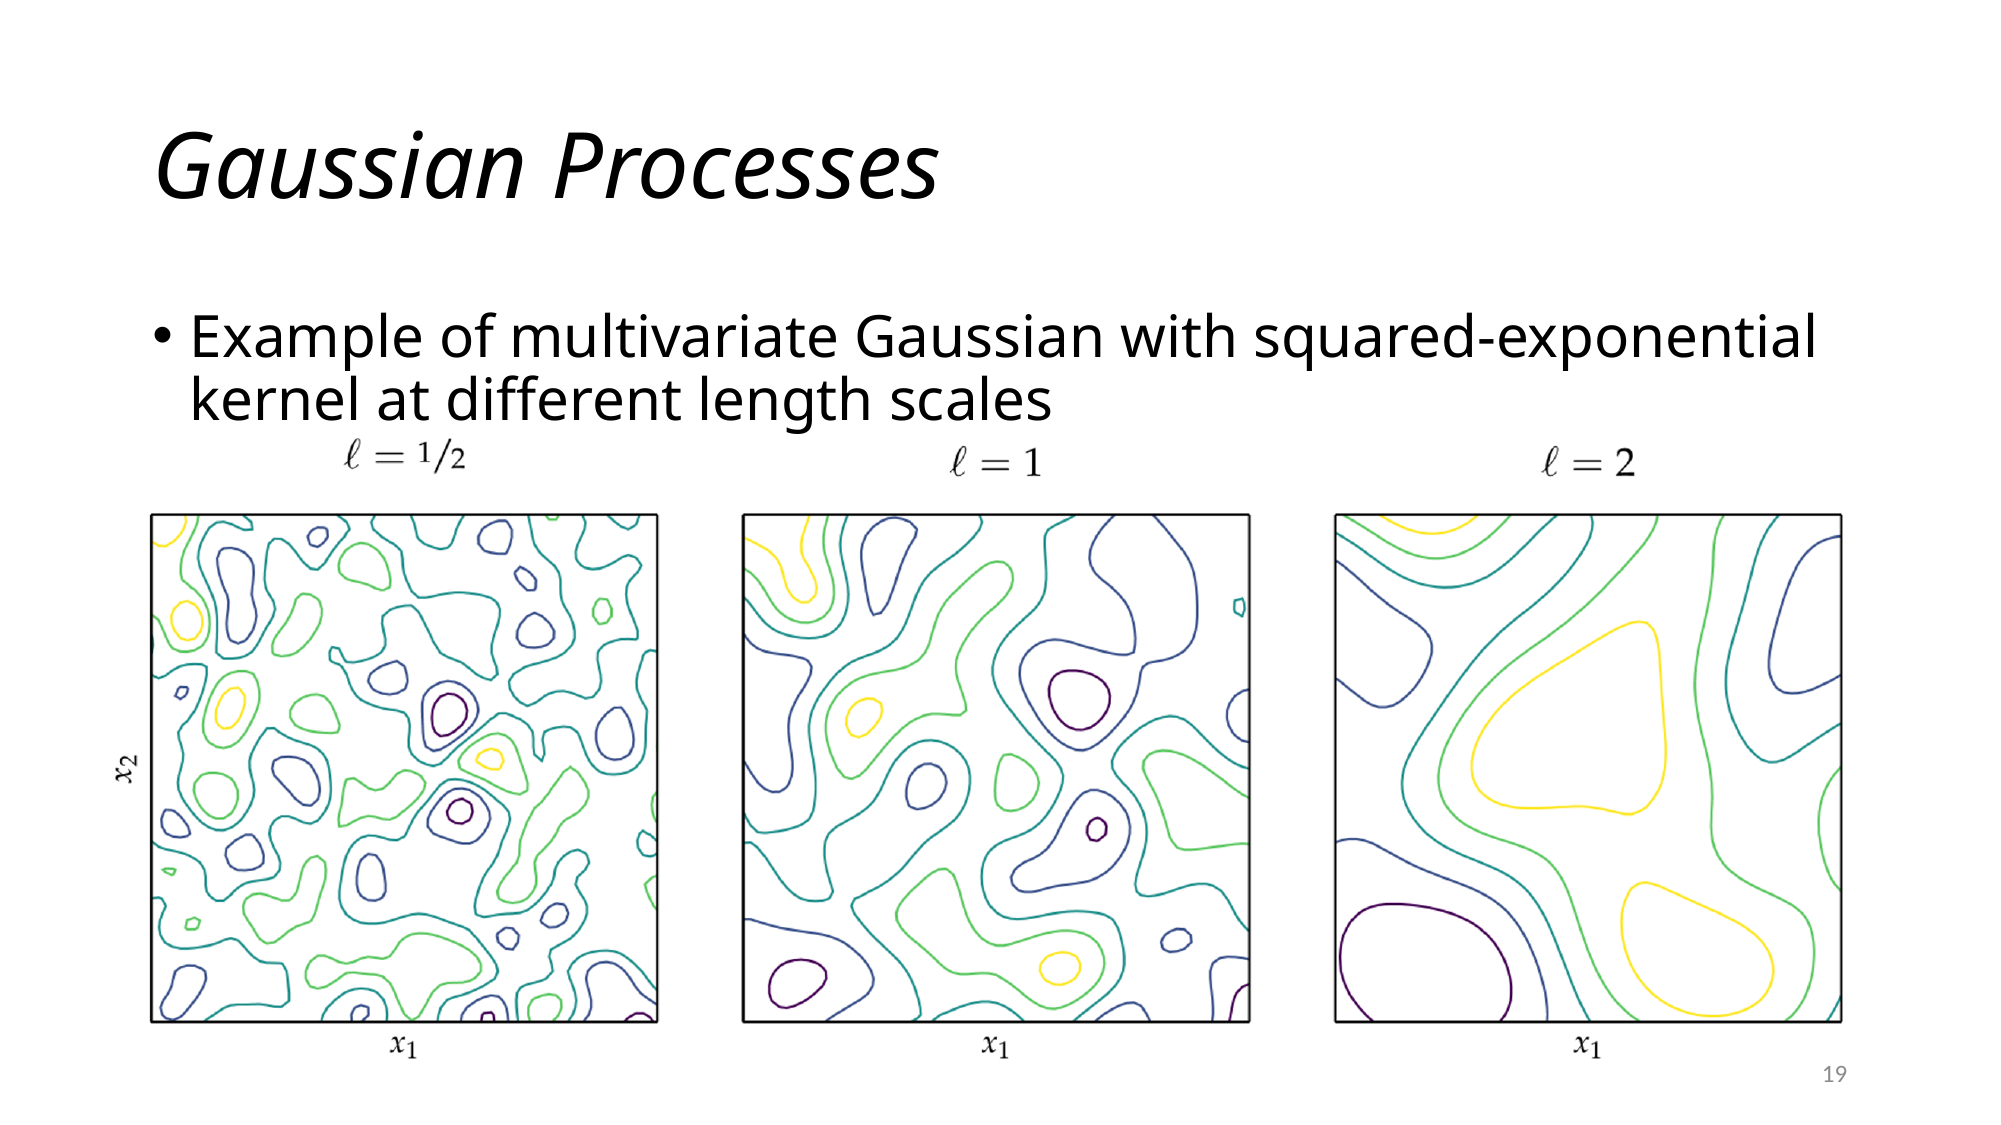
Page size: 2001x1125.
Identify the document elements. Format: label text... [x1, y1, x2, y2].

picture [96, 423, 1848, 1075]
slide_number 19 [1412, 1042, 1863, 1103]
title Gaussian Processes [137, 59, 1863, 278]
list Example of multivariate Gaussian with squared-exponential kernel at different length scales [137, 299, 1878, 1014]
